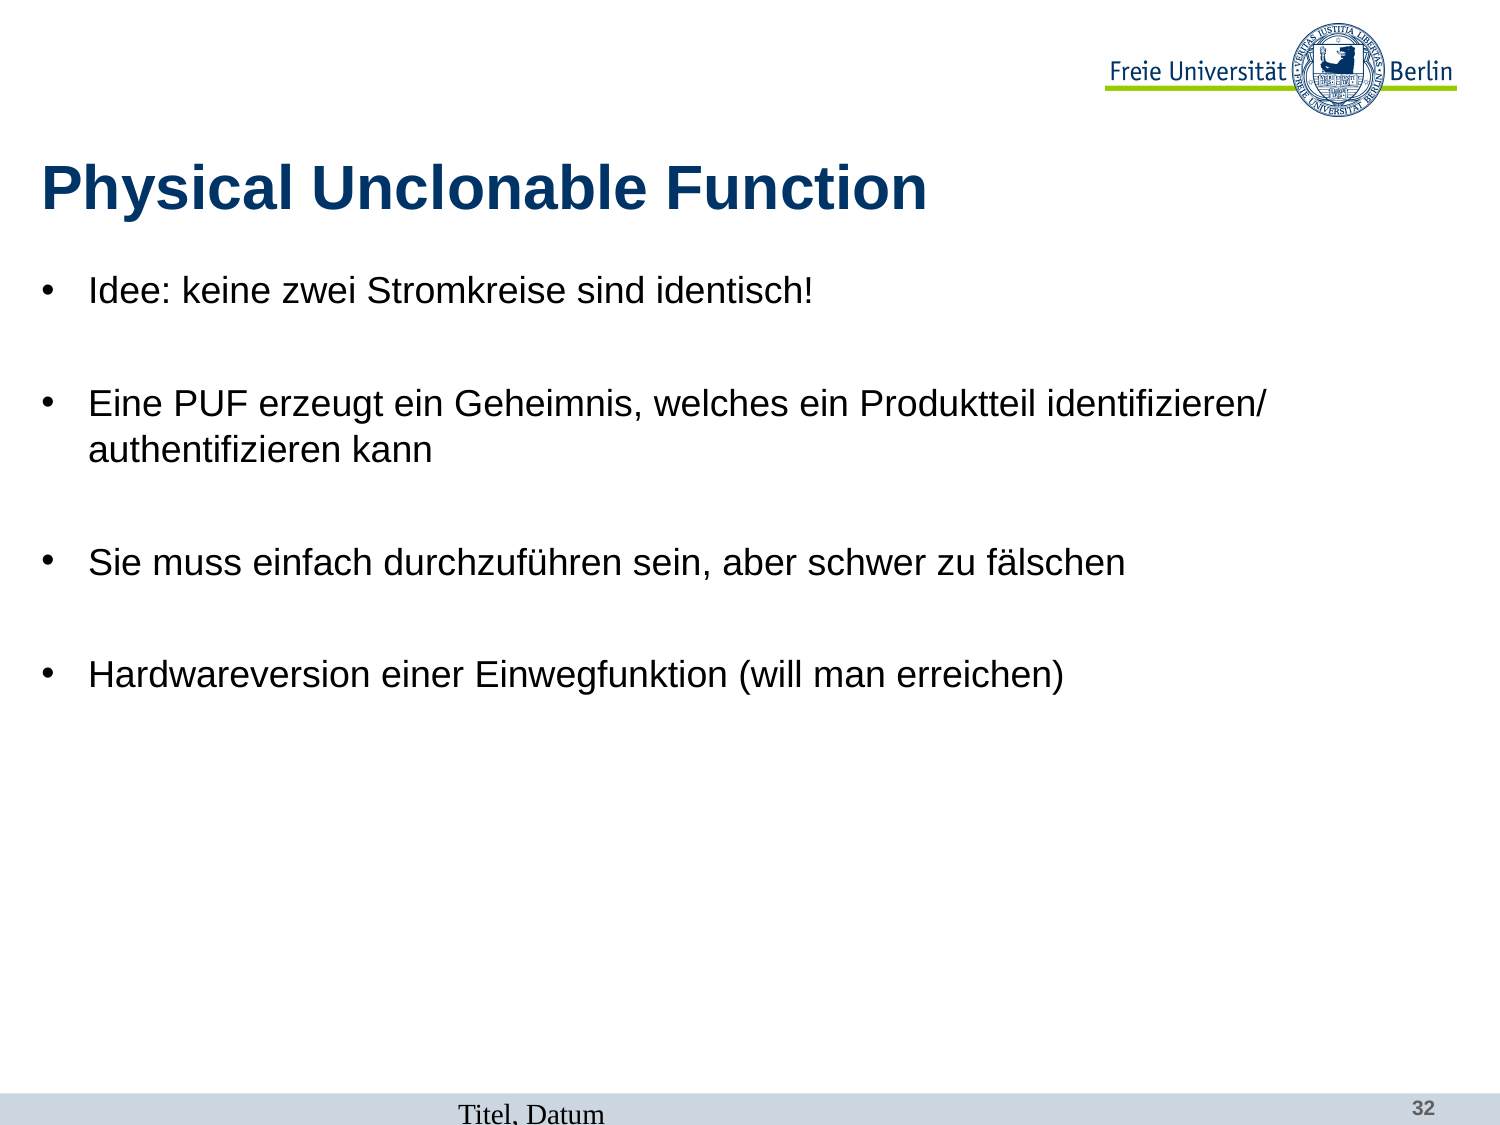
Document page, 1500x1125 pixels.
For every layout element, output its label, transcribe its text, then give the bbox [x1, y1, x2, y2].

title Physical Unclonable Function [41, 155, 1459, 226]
footer Titel, Datum [40, 1087, 1022, 1125]
list Idee: keine zwei Stromkreise sind identisch! Eine PUF erzeugt ein Geheimnis, welches ein Produktteil identifizieren/ authentifizieren kann Sie muss einfach durchzuführen sein, aber schwer zu fälschen Hardwareversion einer Einwegfunktion (will man erreichen) [41, 265, 1459, 1064]
picture [1105, 23, 1457, 117]
